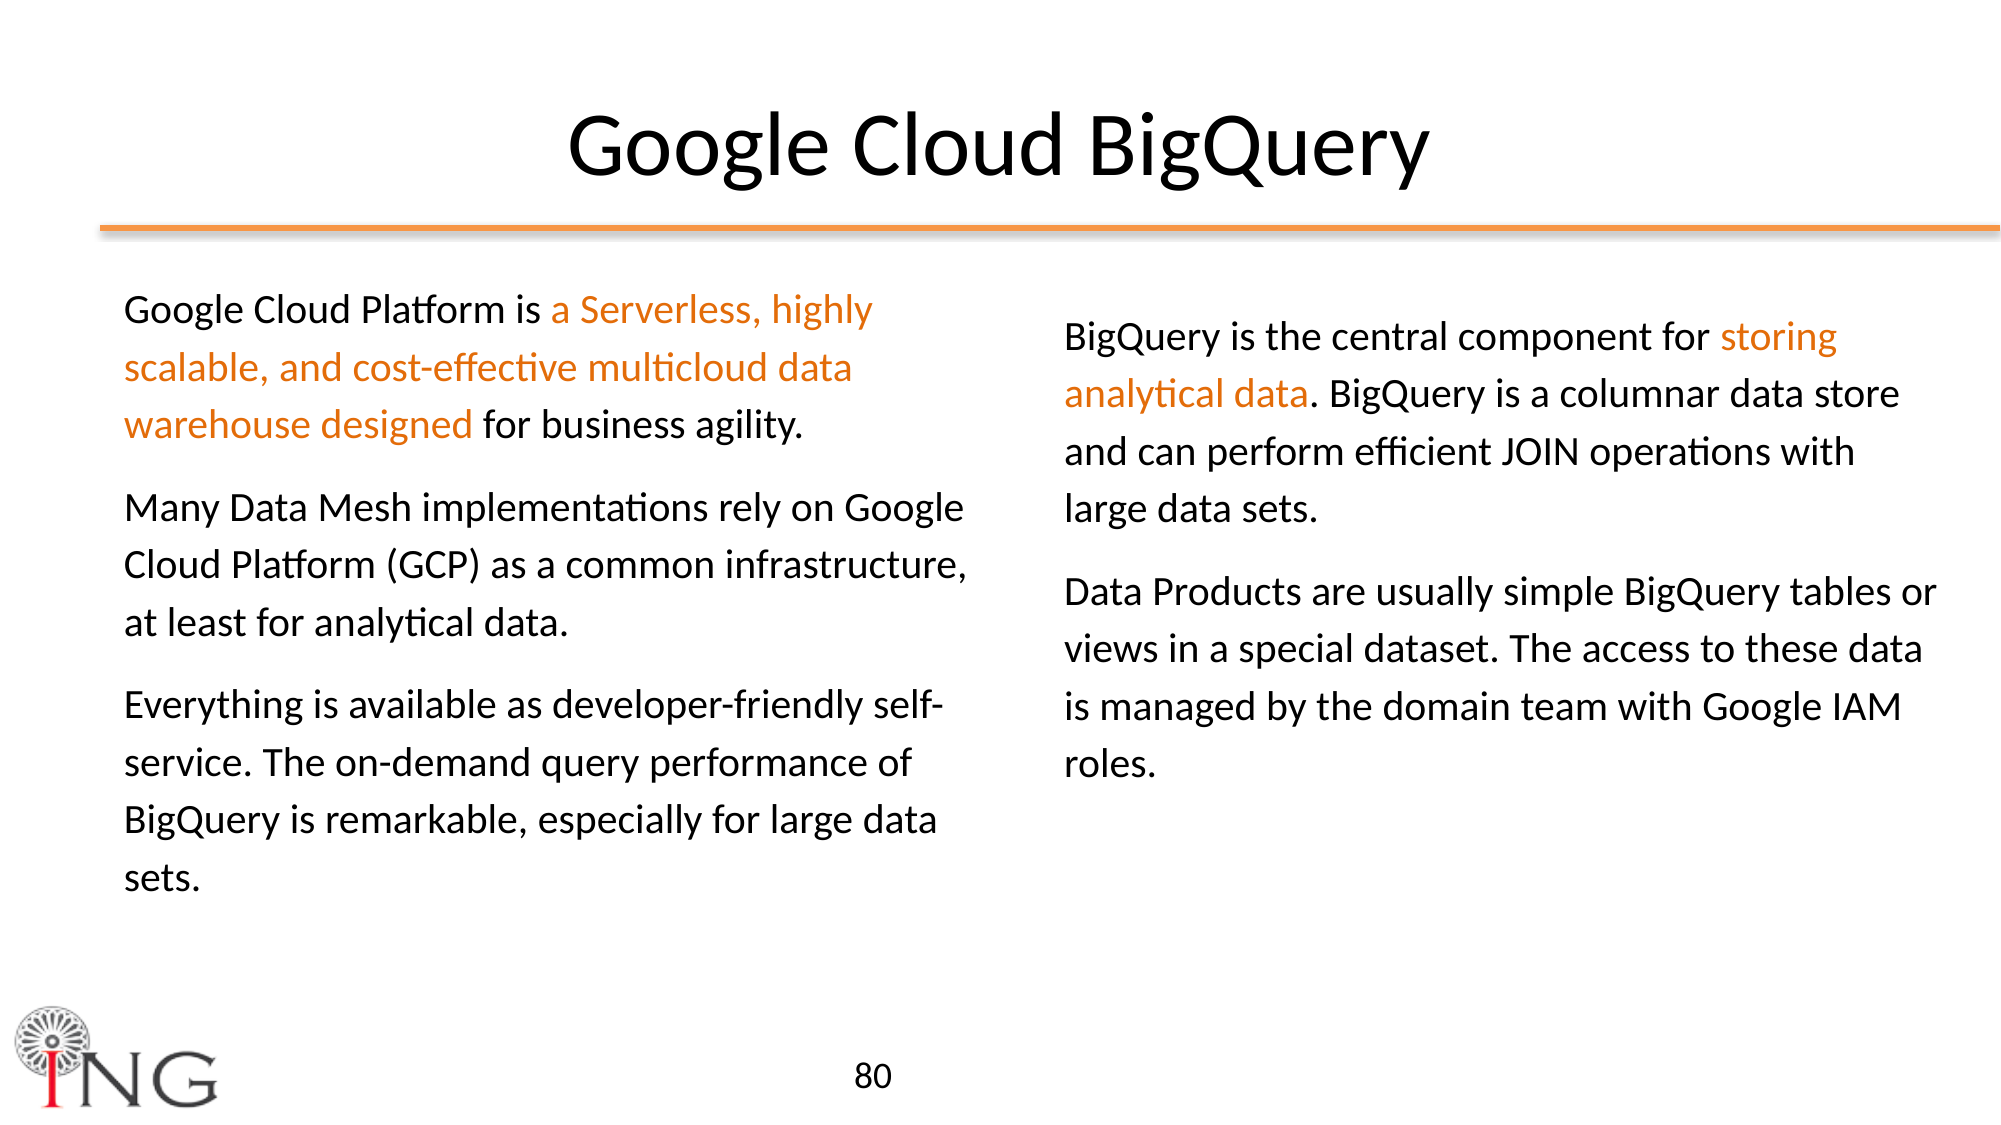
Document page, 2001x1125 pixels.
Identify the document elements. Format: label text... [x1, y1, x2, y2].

list BigQuery is the central component for storing analytical data. BigQuery is a columnar data store and can perform efficient JOIN operations with large data sets. Data Products are usually simple BigQuery tables or views in a special dataset. The access to these data is managed by the domain team with Google IAM roles. [1049, 293, 1965, 1037]
picture [0, 987, 244, 1125]
list Google Cloud Platform is a Serverless, highly scalable, and cost-effective multicloud data warehouse designed for business agility. Many Data Mesh implementations rely on Google Cloud Platform (GCP) as a common infrastructure, at least for analytical data. Everything is available as developer-friendly self-service. The on-demand query performance of BigQuery is remarkable, especially for large data sets. [108, 266, 1024, 1010]
text_box Google Cloud BigQuery [99, 45, 1900, 233]
slide_number ‹#› [839, 1043, 1900, 1104]
